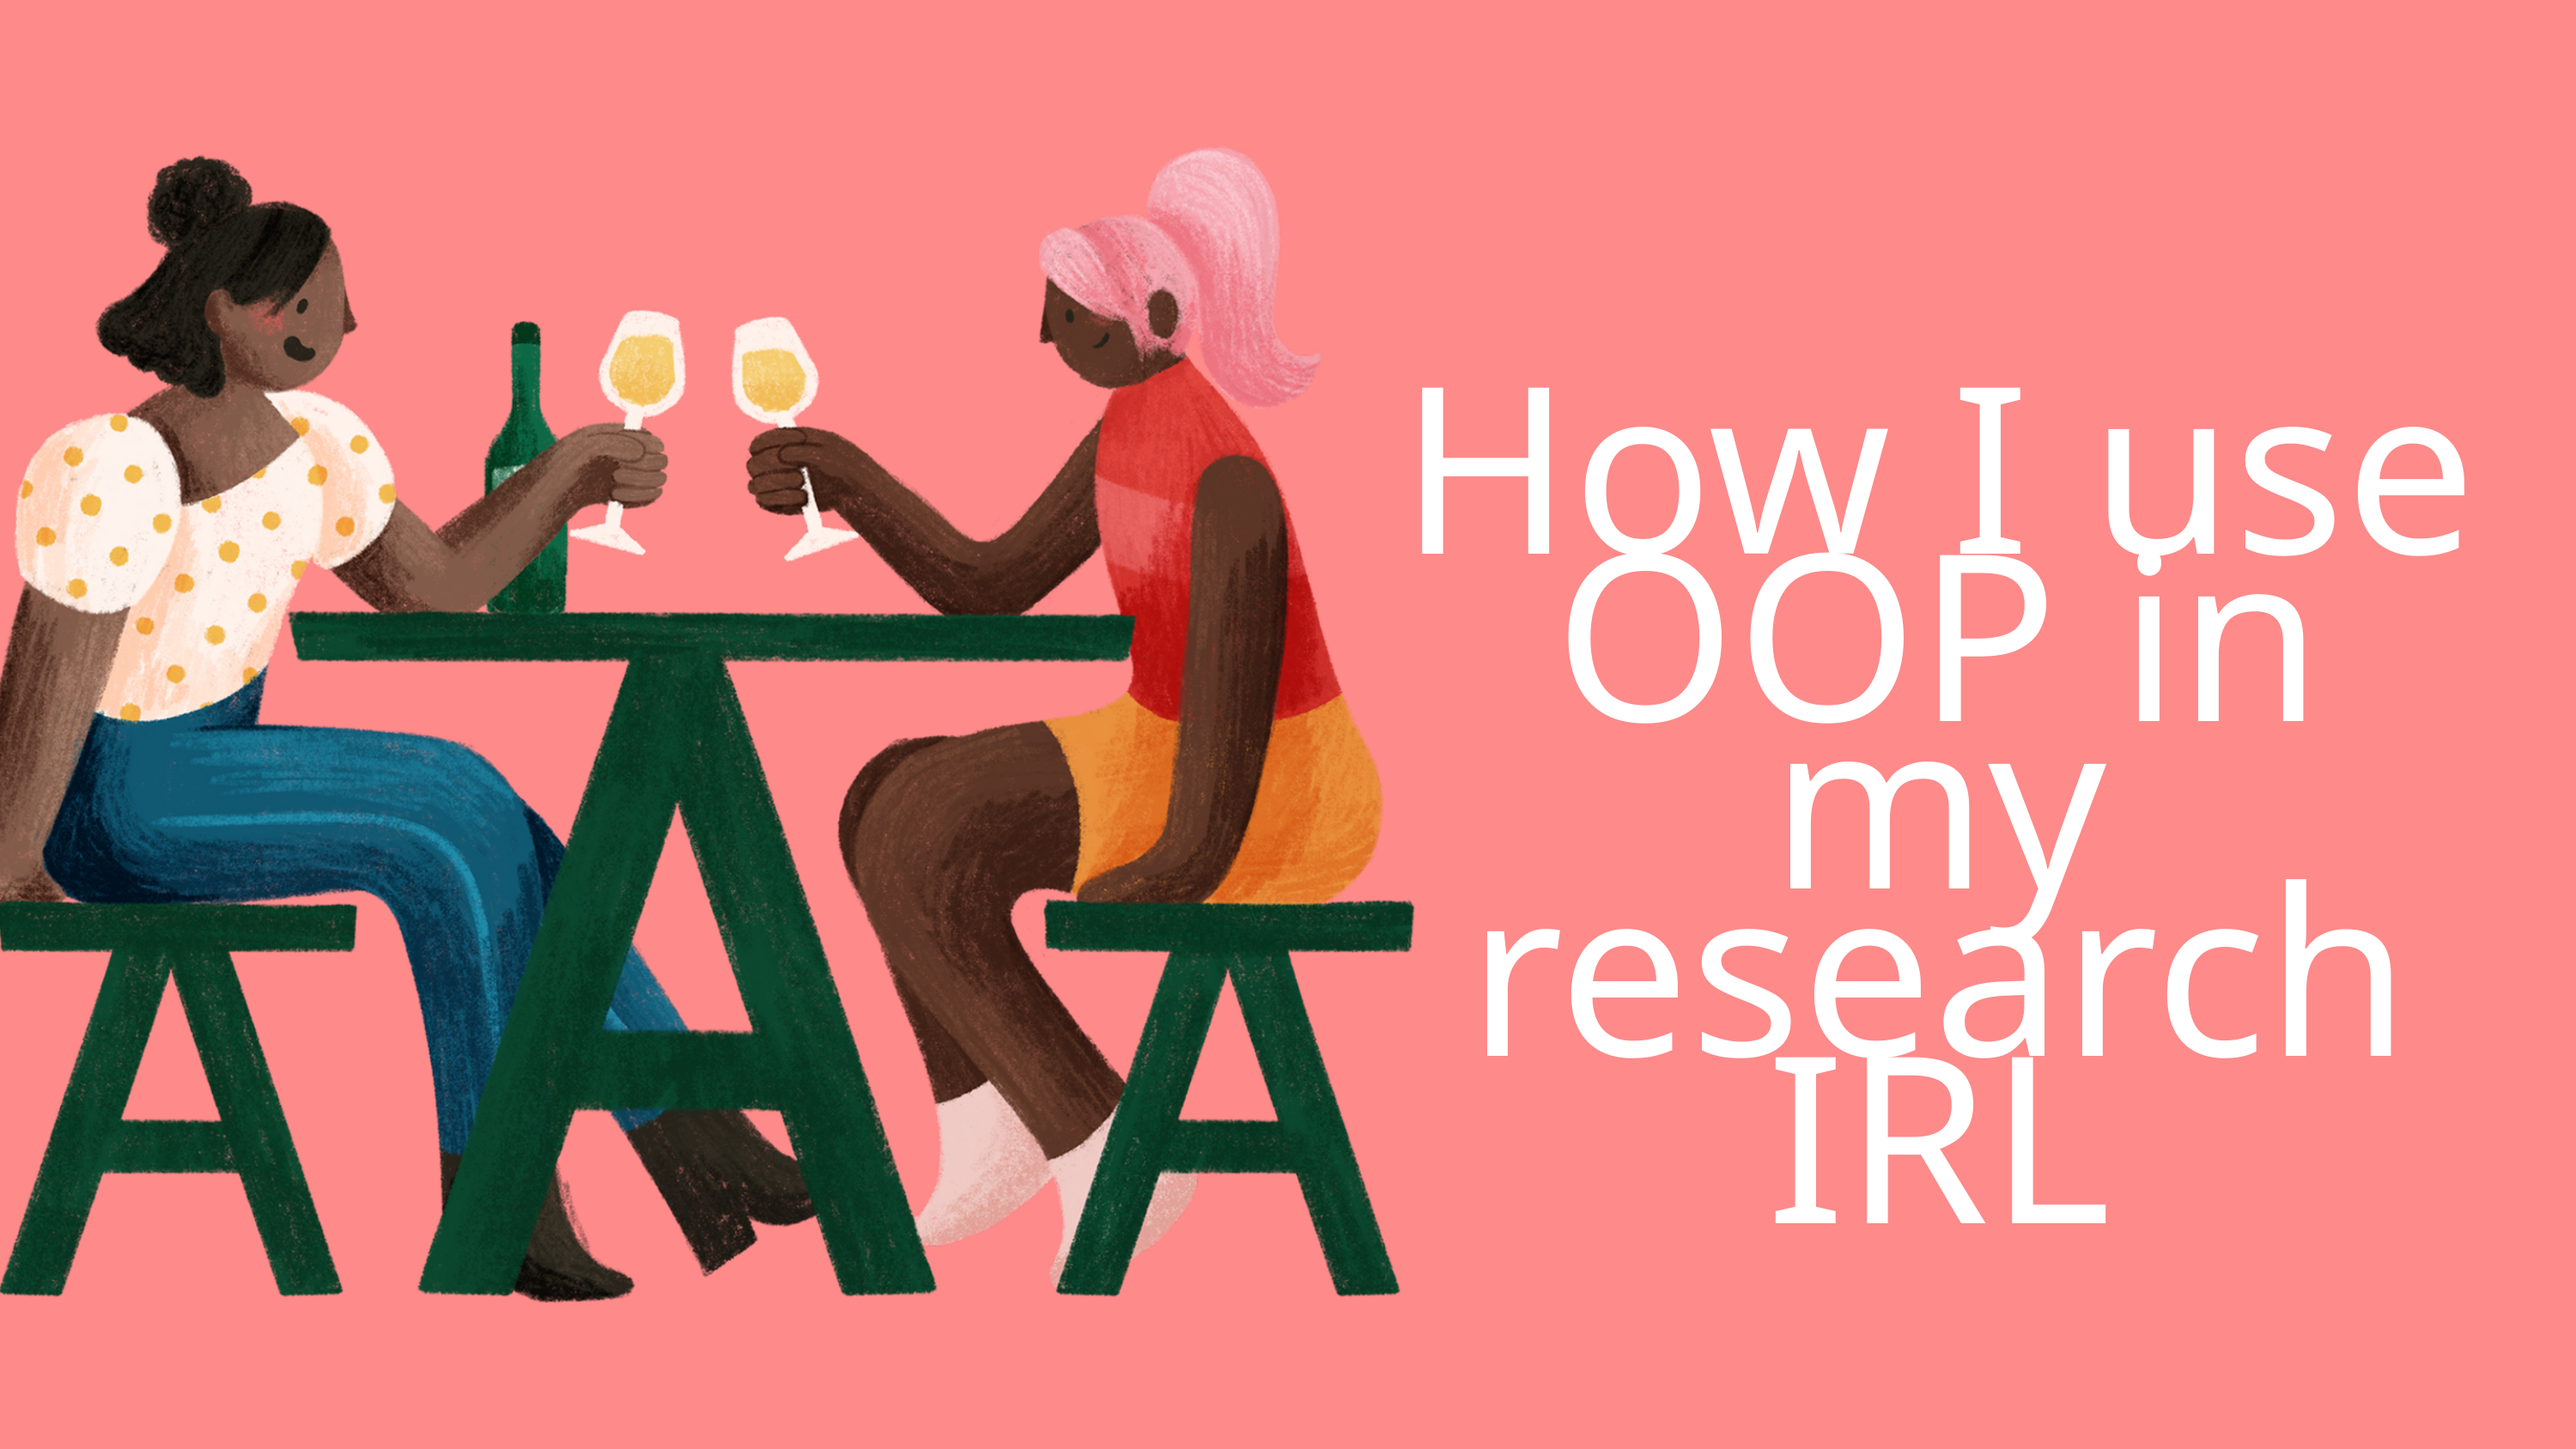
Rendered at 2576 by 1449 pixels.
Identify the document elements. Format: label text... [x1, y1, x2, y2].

text_box How I use OOP in my research IRL [1431, 420, 2507, 1258]
picture [0, 145, 1426, 1304]
